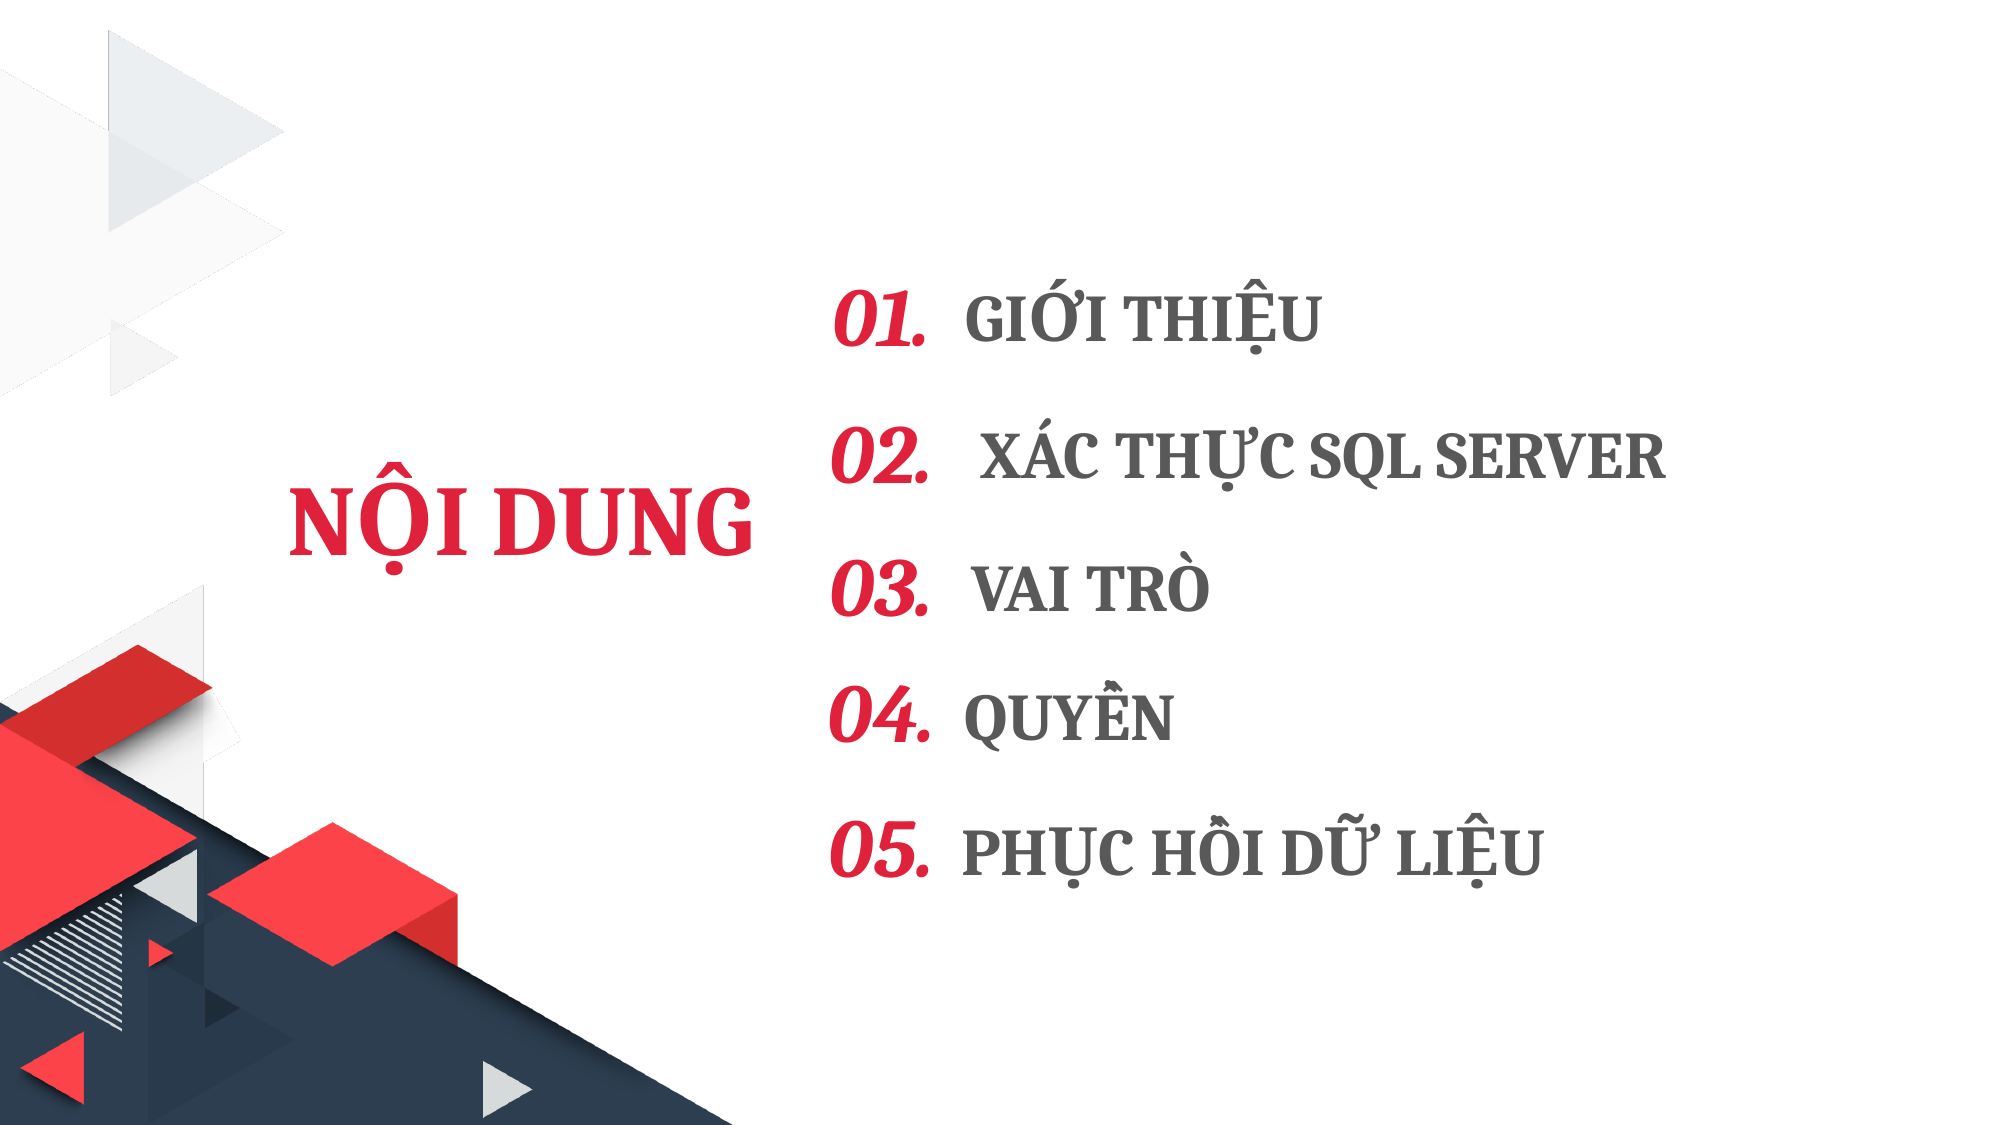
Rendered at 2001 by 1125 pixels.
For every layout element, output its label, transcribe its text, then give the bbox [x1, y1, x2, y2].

text_box XÁC THỰC SQL SERVER [965, 403, 1683, 499]
picture [0, 30, 733, 1125]
text_box VAI TRÒ [956, 537, 1227, 633]
text_box 02. [814, 392, 949, 508]
text_box GIỚI THIỆU [950, 266, 1340, 362]
text_box 01. [817, 256, 946, 371]
text_box QUYỀN [951, 666, 1192, 762]
text_box PHỤC HỒI DỮ LIỆU [949, 801, 1562, 896]
text_box 04. [812, 652, 951, 767]
text_box NỘI DUNG [272, 448, 769, 583]
text_box 05. [813, 786, 949, 902]
text_box 03. [814, 525, 949, 641]
